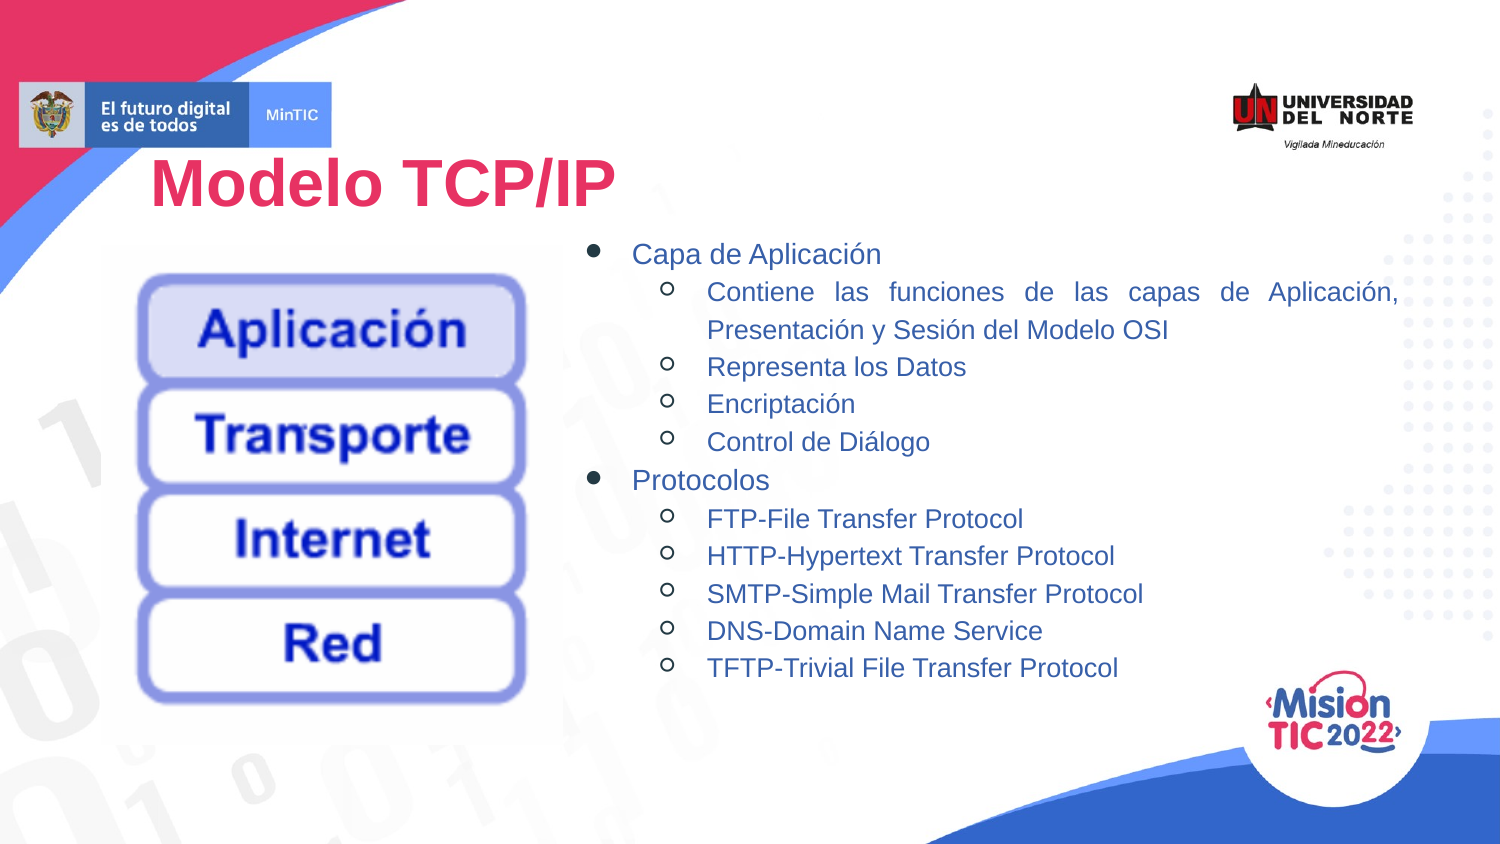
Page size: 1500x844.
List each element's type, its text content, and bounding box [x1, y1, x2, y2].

text_box Modelo TCP/IP [139, 85, 1240, 226]
picture [0, 0, 1500, 844]
text_box Capa de Aplicación Contiene las funciones de las capas de Aplicación, Presentación y Sesión del Modelo OSI Representa los Datos Encriptación Control de Diálogo Protocolos FTP-File Transfer Protocol HTTP-Hypertext Transfer Protocol SMTP-Simple Mail Transfer Protocol DNS-Domain Name Service TFTP-Trivial File Transfer Protocol [558, 224, 1399, 759]
